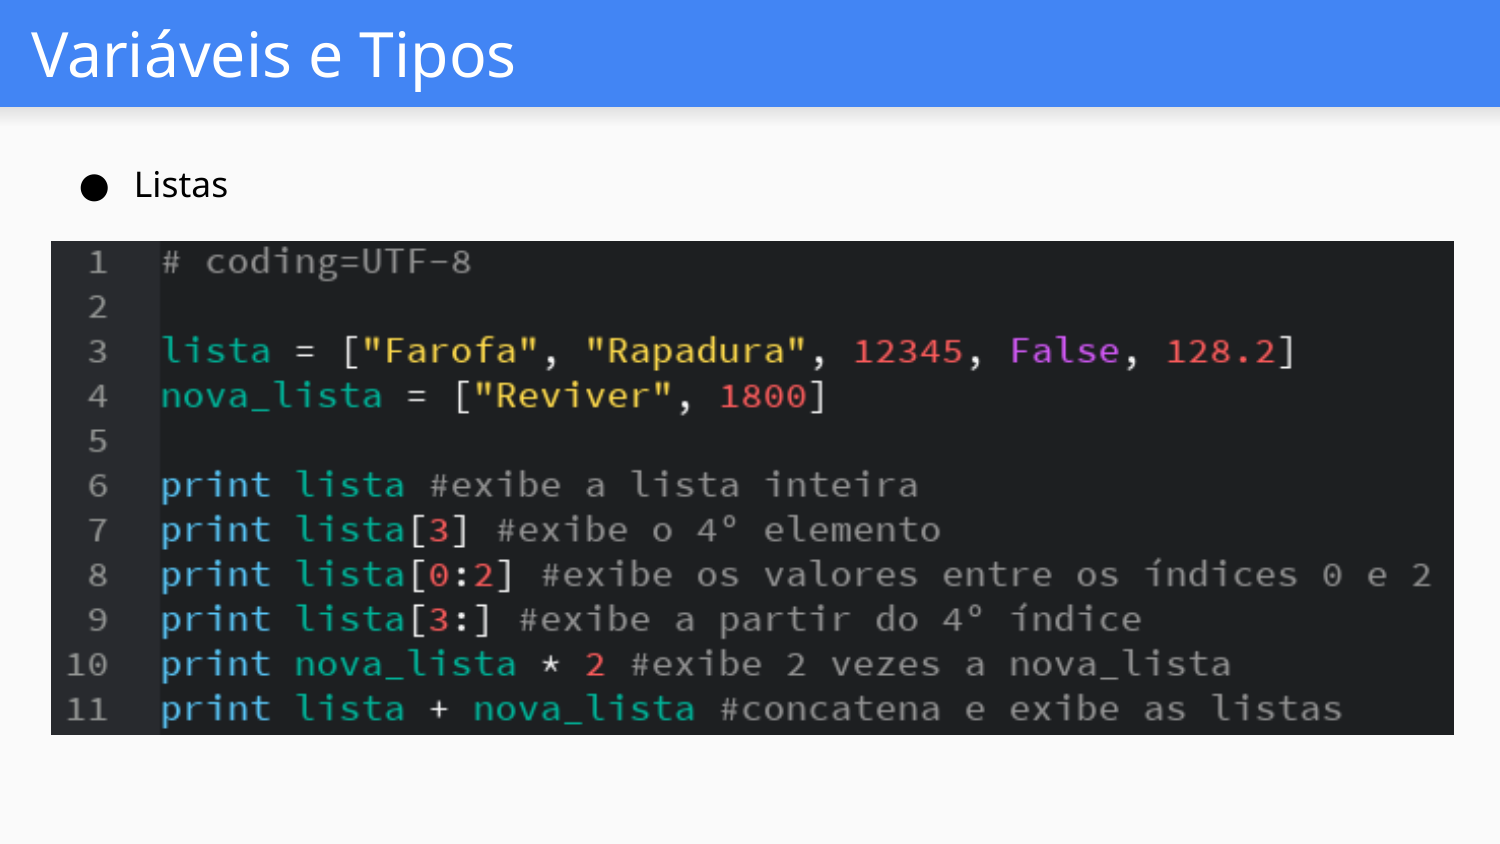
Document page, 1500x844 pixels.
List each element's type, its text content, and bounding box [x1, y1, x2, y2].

text_box Listas [43, 126, 1464, 255]
title Variáveis e Tipos [16, 2, 1464, 102]
picture [51, 241, 1454, 735]
